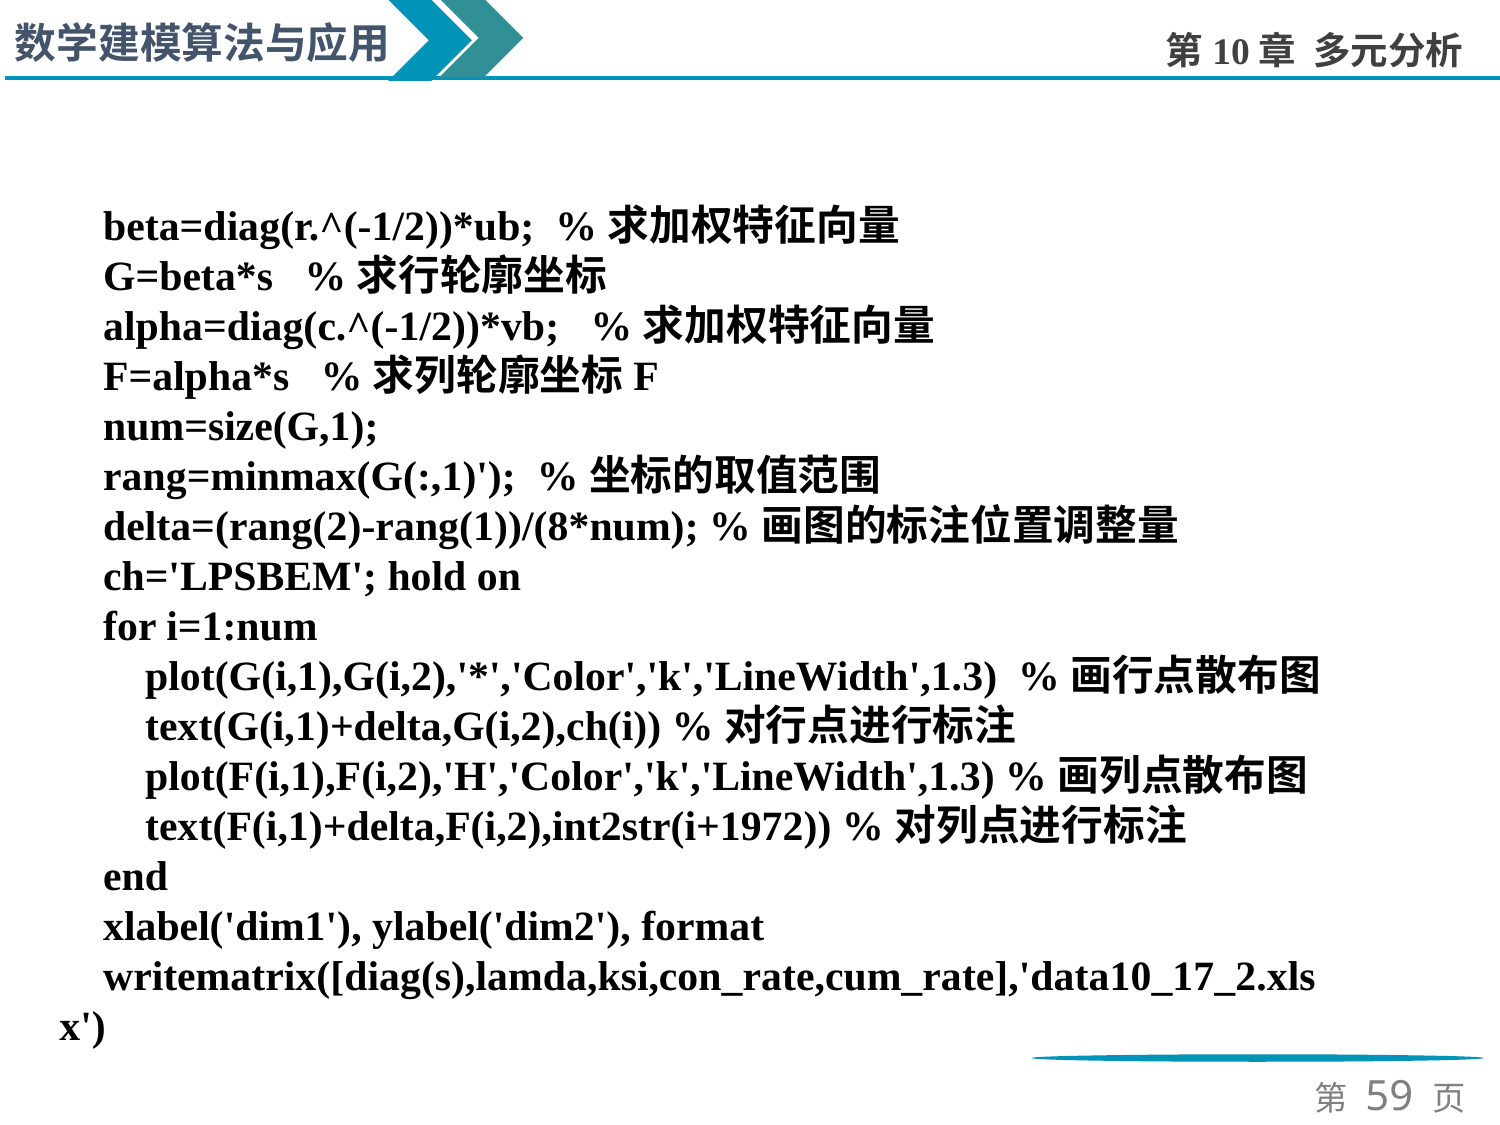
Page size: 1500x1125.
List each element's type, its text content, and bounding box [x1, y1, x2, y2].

text_box beta=diag(r.^(-1/2))*ub; %求加权特征向量 G=beta*s %求行轮廓坐标 alpha=diag(c.^(-1/2))*vb; %求加权特征向量 F=alpha*s %求列轮廓坐标F num=size(G,1); rang=minmax(G(:,1)'); %坐标的取值范围 delta=(rang(2)-rang(1))/(8*num); %画图的标注位置调整量 ch='LPSBEM'; hold on for i=1:num plot(G(i,1),G(i,2),'*','Color','k','LineWidth',1.3) %画行点散布图 text(G(i,1)+delta,G(i,2),ch(i)) %对行点进行标注 plot(F(i,1),F(i,2),'H','Color','k','LineWidth',1.3) %画列点散布图 text(F(i,1)+delta,F(i,2),int2str(i+1972)) %对列点进行标注 end xlabel('dim1'), ylabel('dim2'), format writematrix([diag(s),lamda,ksi,con_rate,cum_rate],'data10_17_2.xlsx') [44, 191, 1337, 1057]
